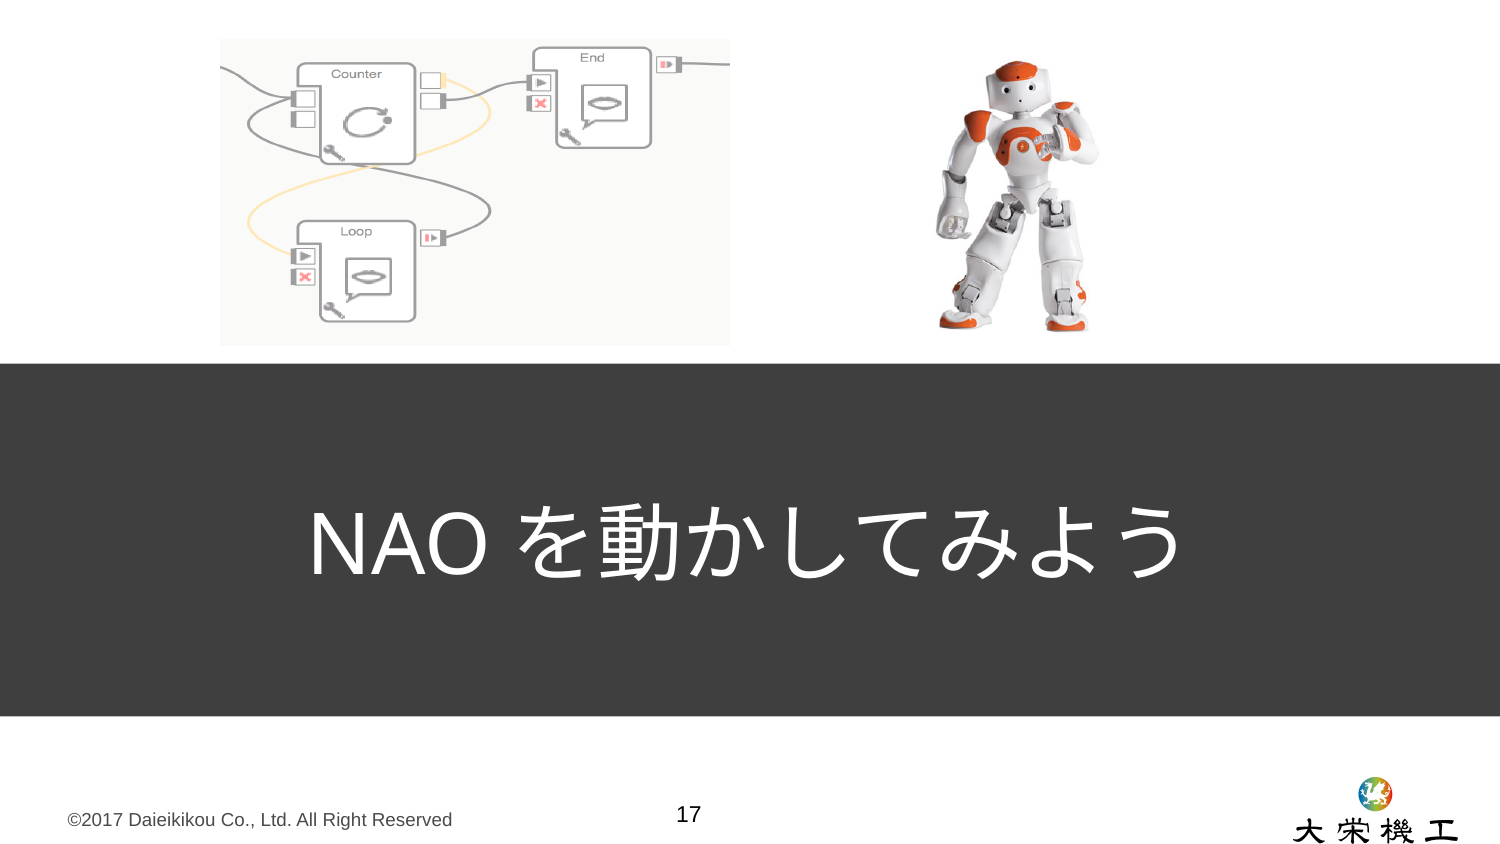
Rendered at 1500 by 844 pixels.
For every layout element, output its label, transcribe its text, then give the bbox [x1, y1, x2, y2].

picture [902, 41, 1129, 343]
slide_number ‹#› [664, 790, 838, 836]
picture [1293, 777, 1458, 844]
title NAOを動かしてみよう [108, 473, 1392, 607]
picture [220, 38, 730, 346]
